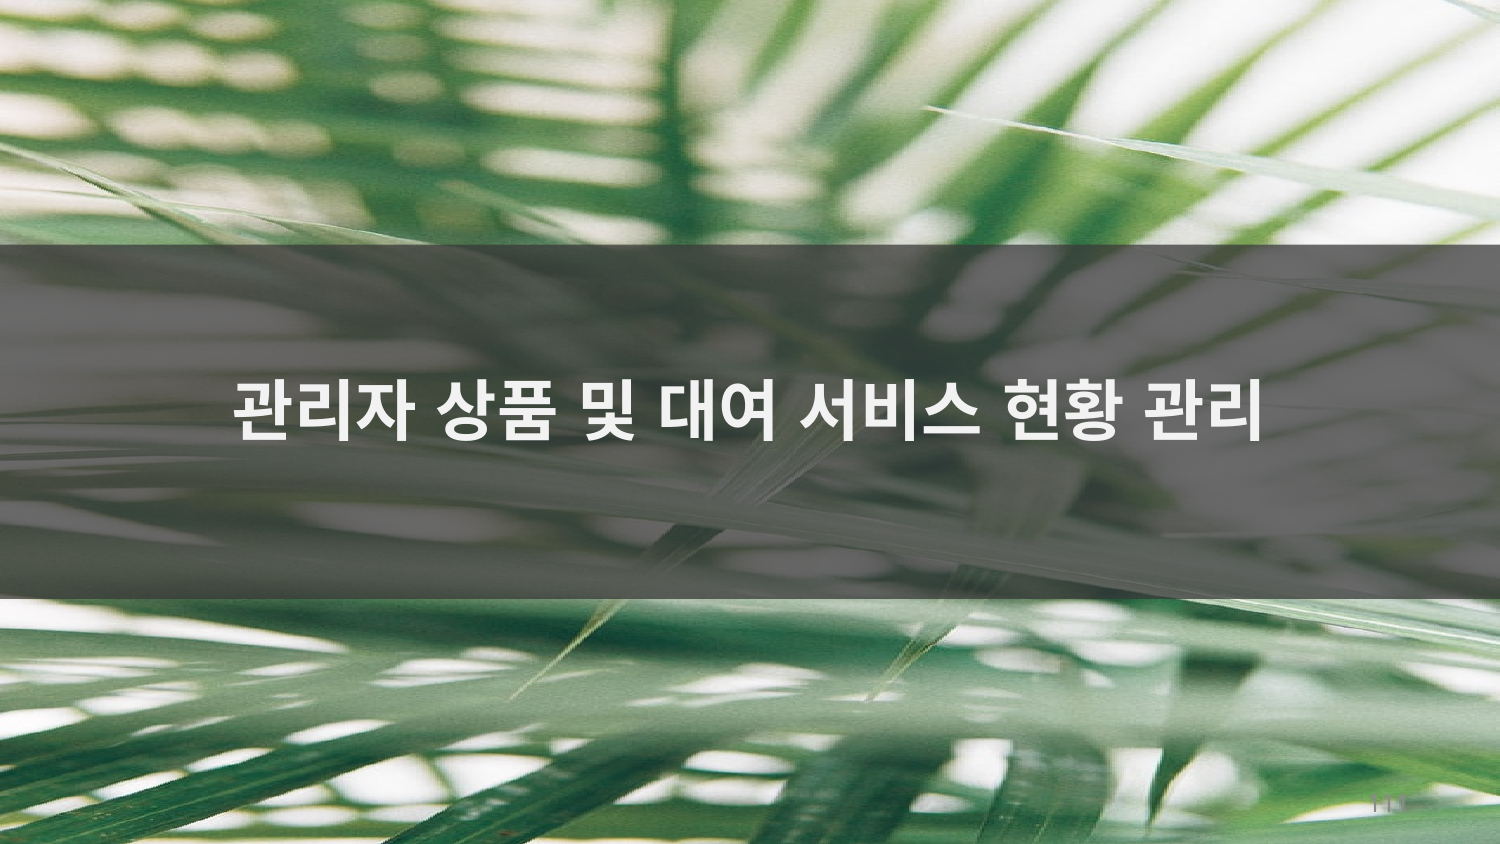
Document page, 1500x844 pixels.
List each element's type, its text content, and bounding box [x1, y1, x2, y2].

text_box 관리자 상품 및 대여 서비스 현황 관리 [217, 361, 1283, 456]
picture [0, 0, 1500, 243]
slide_number 111 [1074, 782, 1425, 827]
text_box [0, 243, 1500, 601]
picture [0, 601, 1500, 844]
